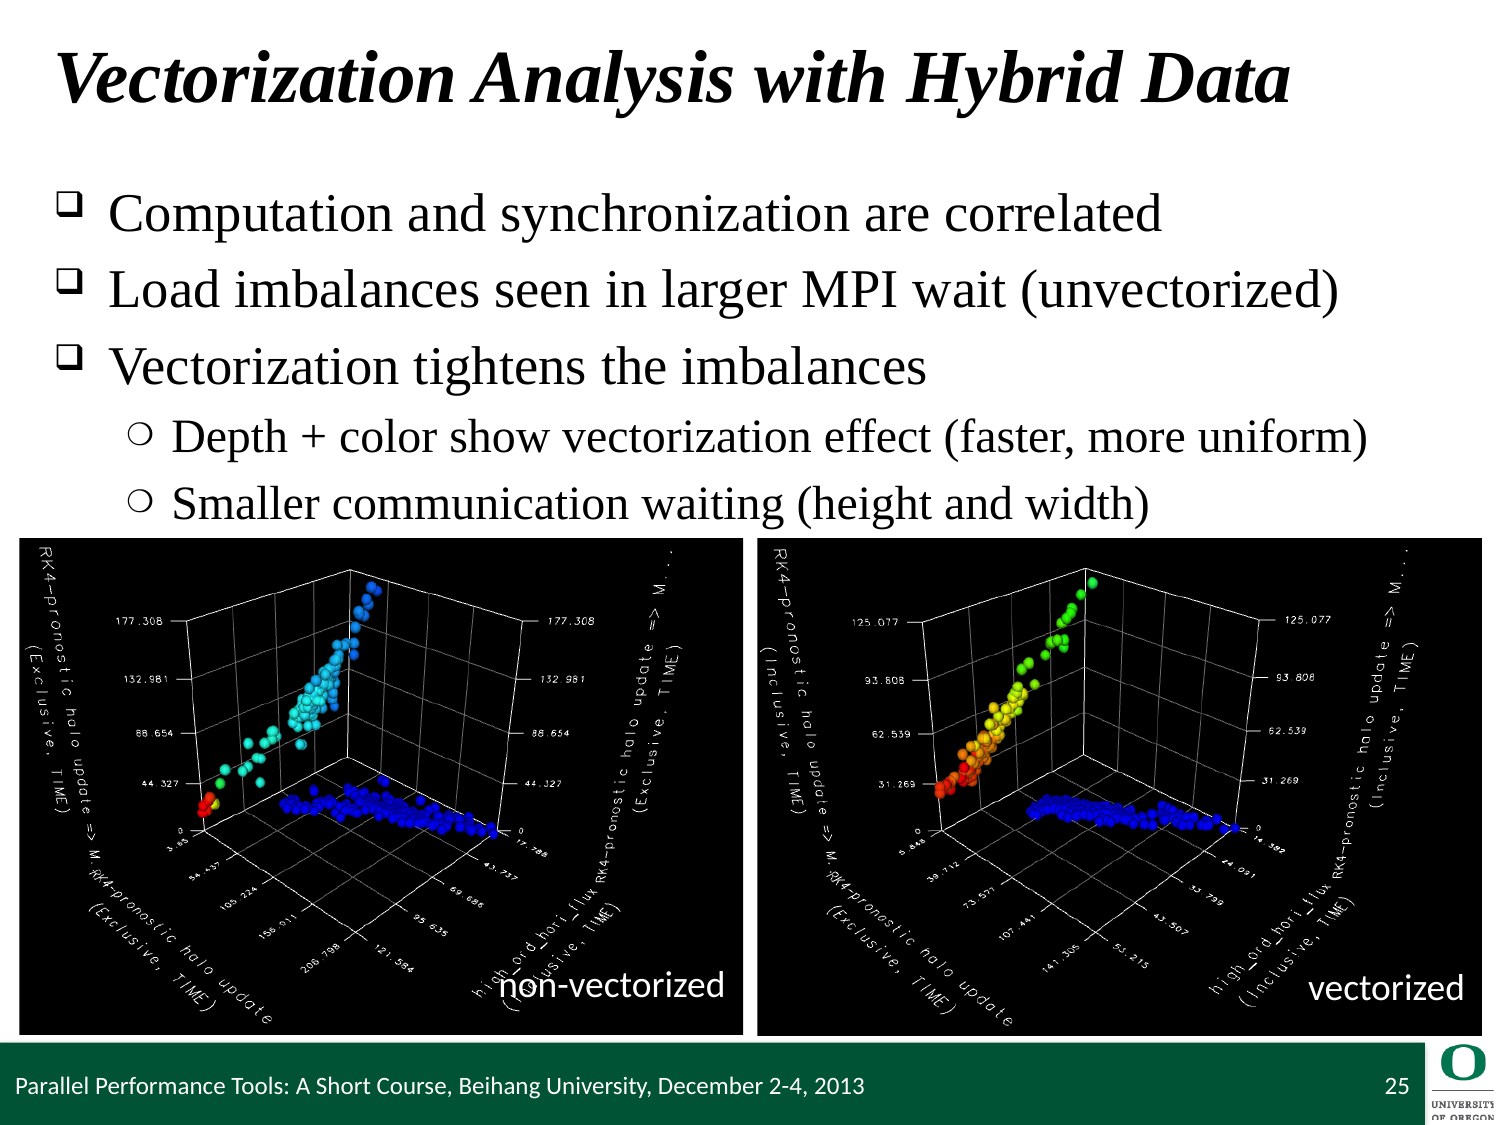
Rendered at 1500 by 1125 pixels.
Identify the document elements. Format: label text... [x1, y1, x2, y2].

picture [757, 538, 1483, 1037]
title Vectorization Analysis with Hybrid Data [39, 0, 1500, 145]
list Computation and synchronization are correlated Load imbalances seen in larger MPI wait (unvectorized) Vectorization tightens the imbalances Depth + color show vectorization effect (faster, more uniform) Smaller communication waiting (height and width) [39, 169, 1500, 545]
slide_number 25 [1074, 1044, 1425, 1125]
picture [19, 538, 744, 1035]
footer Parallel Performance Tools: A Short Course, Beihang University, December 2-4, 2013 [0, 1044, 988, 1125]
